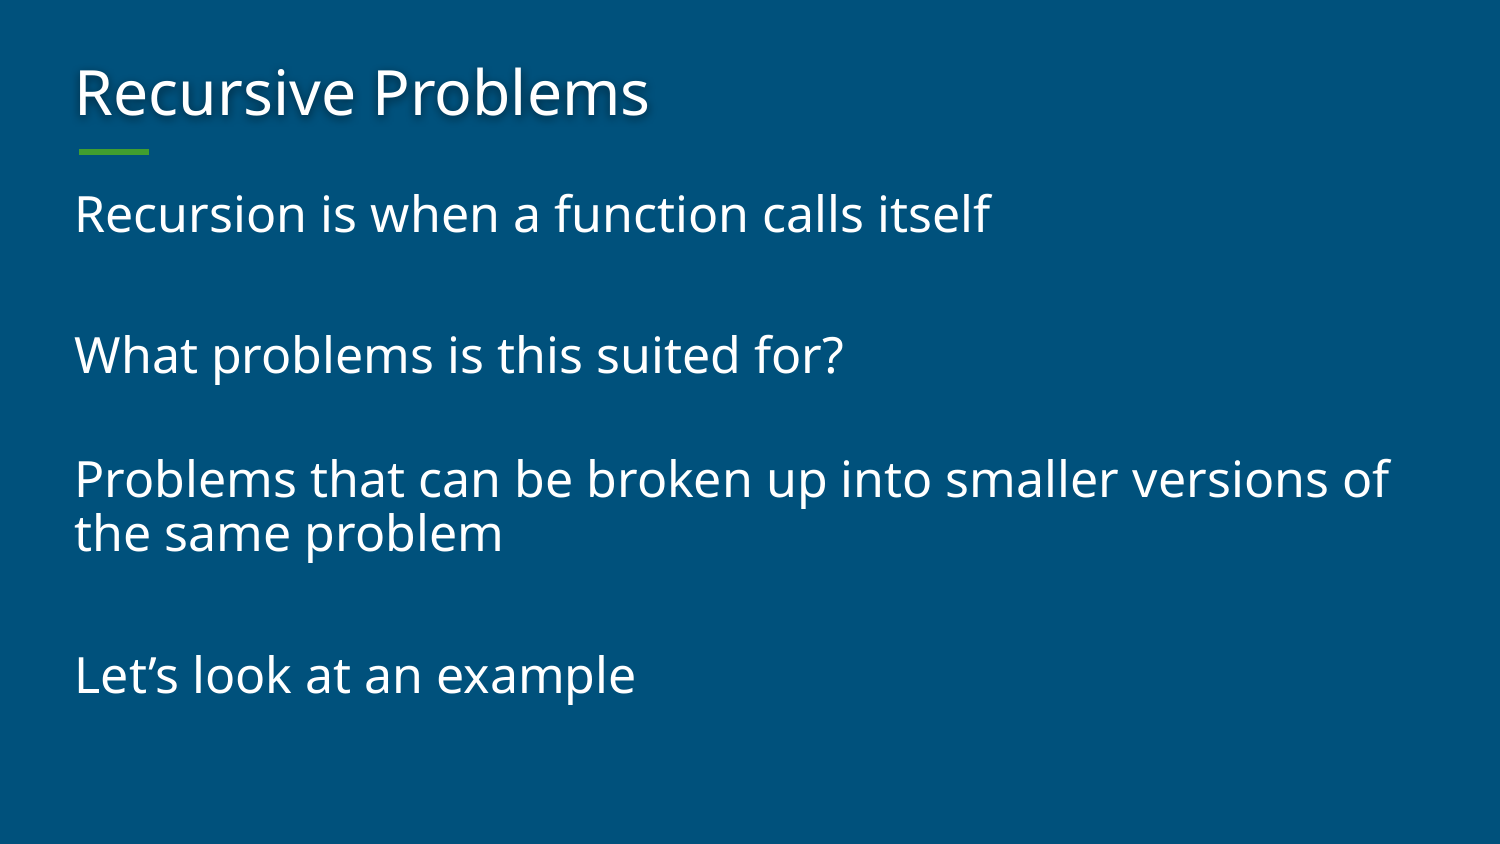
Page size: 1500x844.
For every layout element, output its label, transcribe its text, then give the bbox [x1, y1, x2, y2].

title Recursive Problems [63, 39, 1437, 152]
list Recursion is when a function calls itself What problems is this suited for? Problems that can be broken up into smaller versions of the same problem Let’s look at an example [63, 183, 1437, 750]
